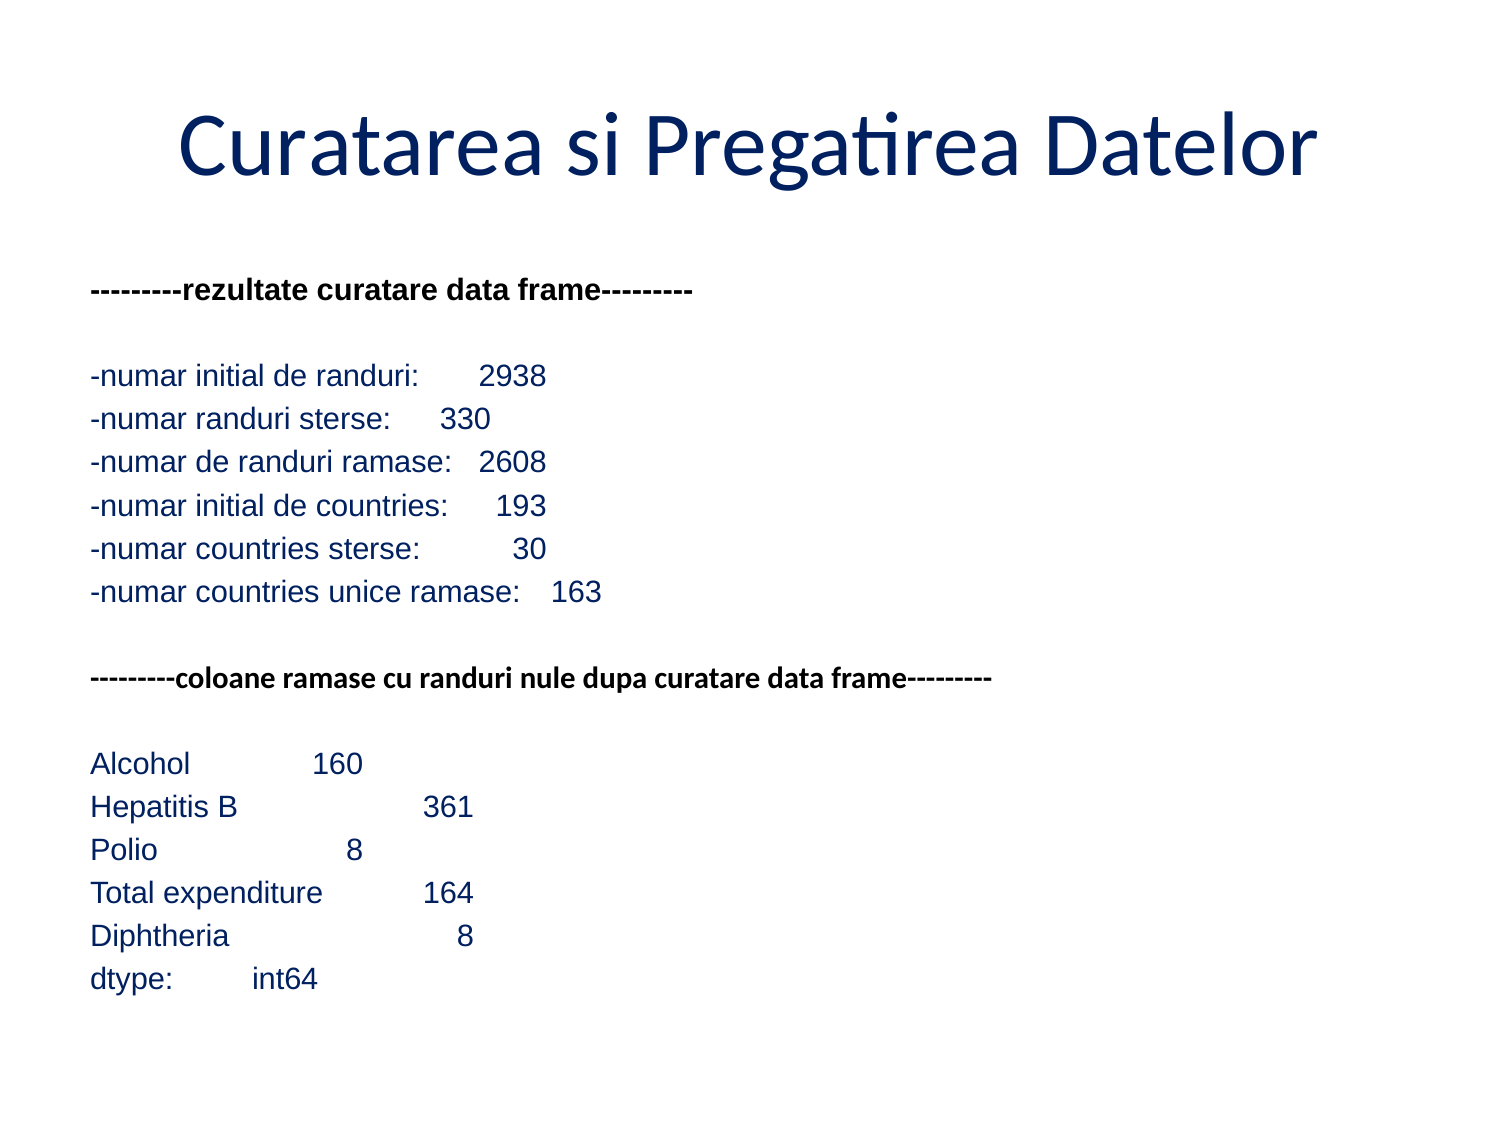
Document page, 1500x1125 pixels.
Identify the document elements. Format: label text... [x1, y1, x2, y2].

title Curatarea si Pregatirea Datelor [75, 45, 1425, 233]
list ---------rezultate curatare data frame--------- -numar initial de randuri: 2938 -numar randuri sterse: 330 -numar de randuri ramase: 2608 -numar initial de countries: 193 -numar countries sterse: 30 -numar countries unice ramase: 163 ---------coloane ramase cu randuri nule dupa curatare data frame--------- Alcohol 160 Hepatitis B 361 Polio 8 Total expenditure 164 Diphtheria 8 dtype: int64 [75, 262, 1425, 1005]
